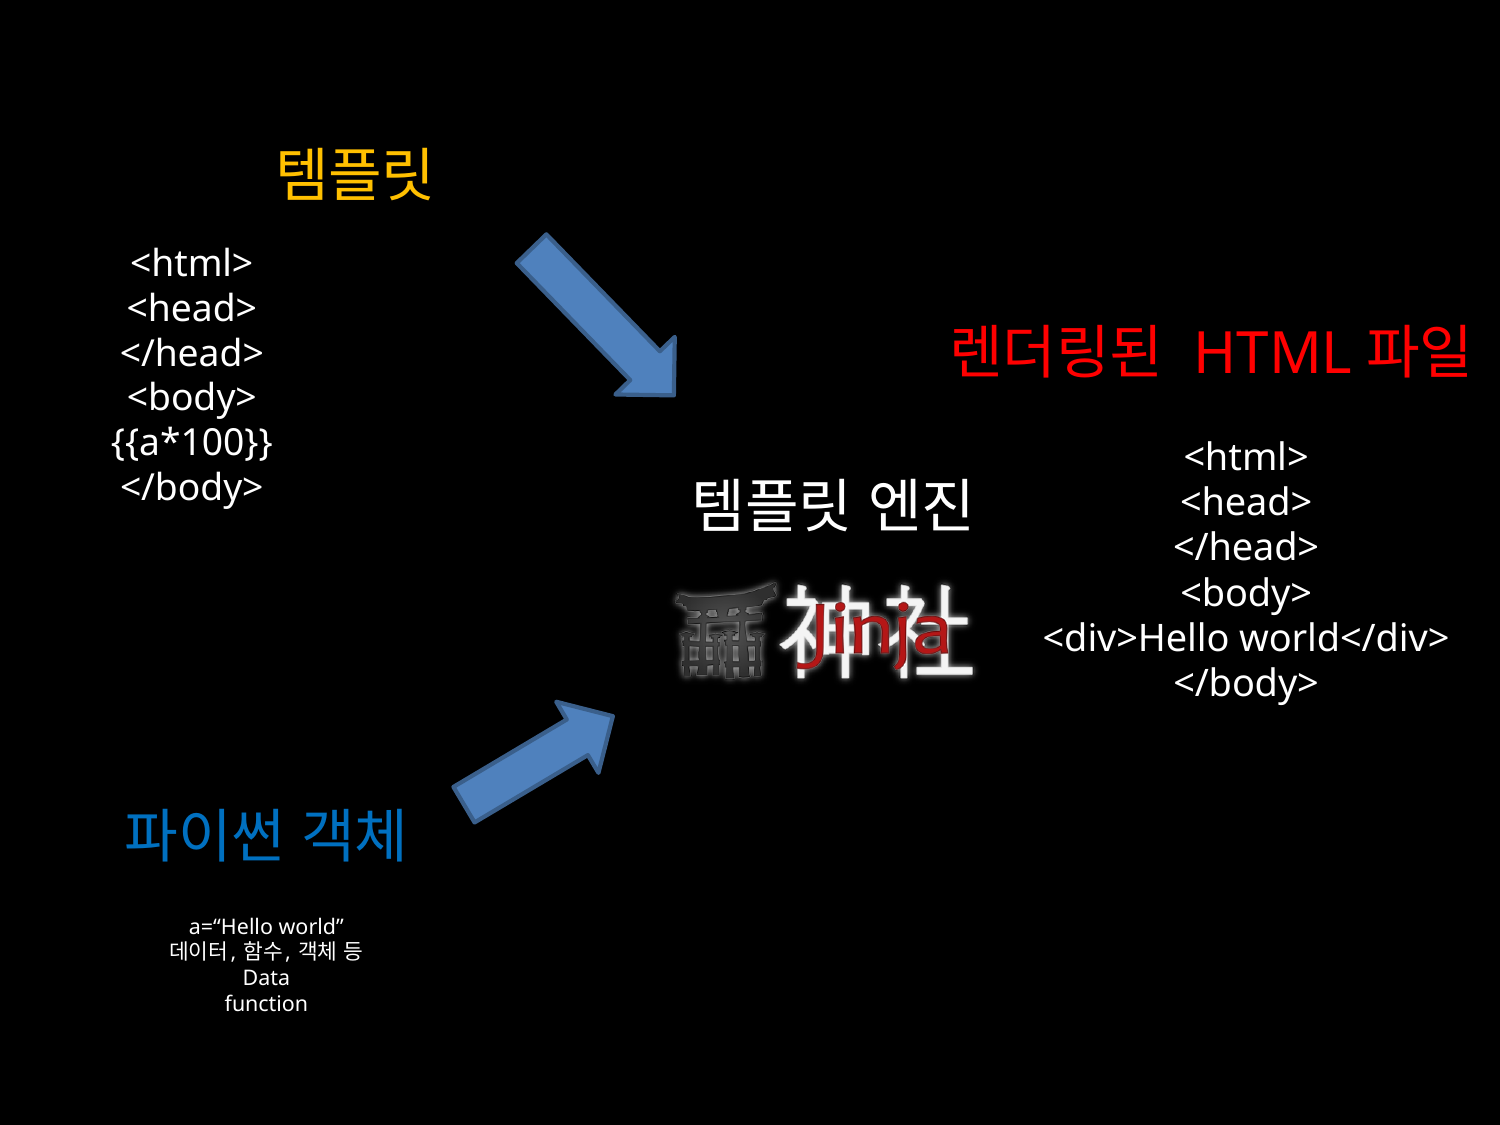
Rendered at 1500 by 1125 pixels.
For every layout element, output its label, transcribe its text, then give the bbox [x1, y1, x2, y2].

text_box 템플릿 [0, 125, 711, 221]
text_box <html> <head> </head> <body> {{a*100}} </body> [0, 231, 384, 516]
picture [666, 573, 982, 688]
text_box 파이썬 객체 [0, 786, 622, 883]
text_box 렌더링된 HTML파일 [856, 302, 1500, 398]
title 템플릿 엔진 [478, 456, 1021, 552]
text_box [451, 699, 615, 825]
text_box <html> <head> </head> <body> <div>Hello world</div> </body> [1021, 408, 1471, 728]
text_box [514, 232, 677, 398]
text_box a=“Hello world” 데이터, 함수, 객체 등 Data function [0, 905, 622, 1024]
